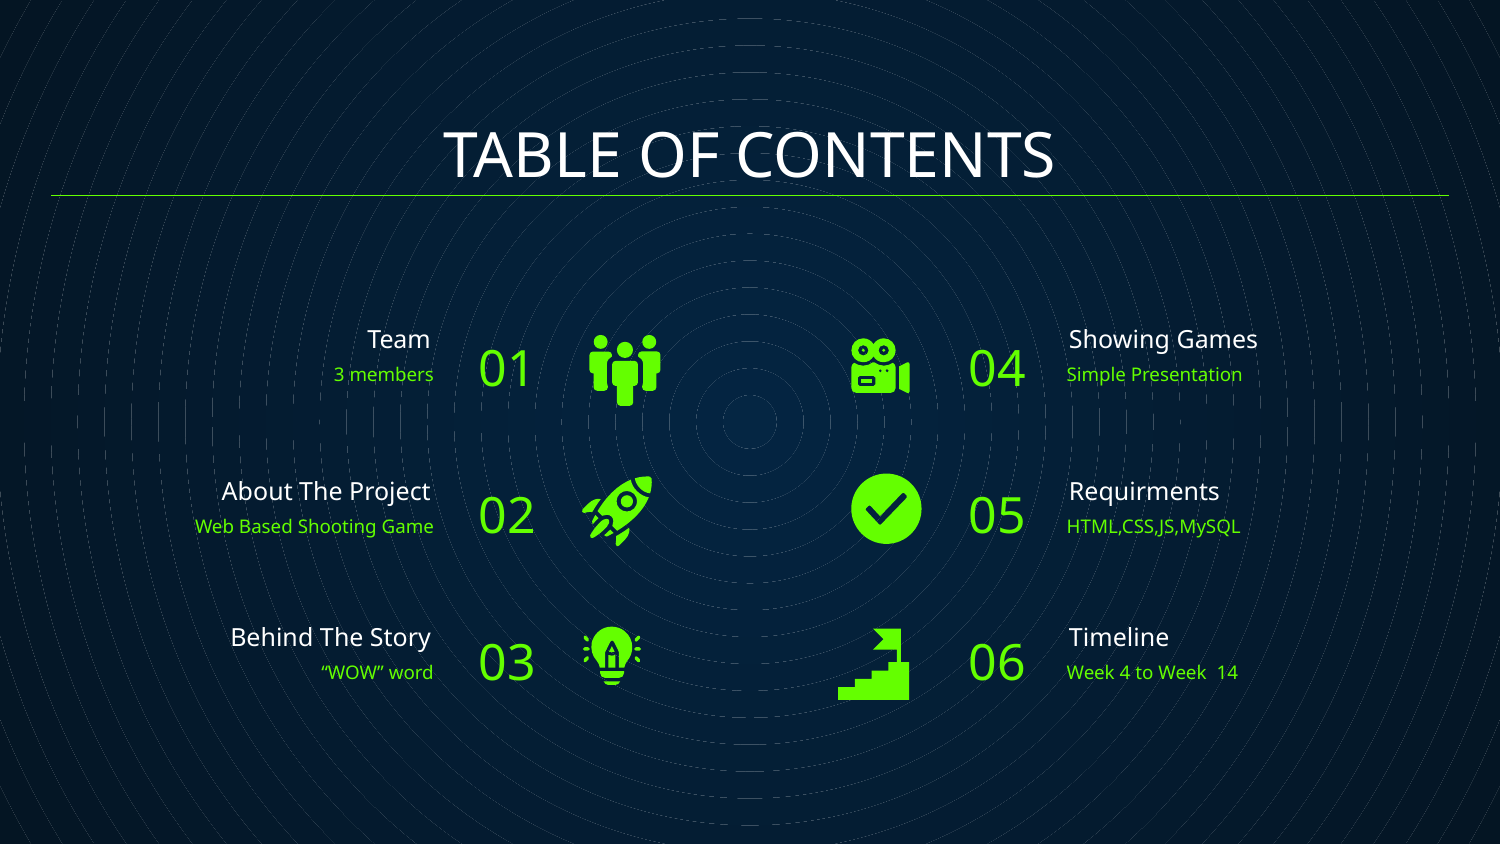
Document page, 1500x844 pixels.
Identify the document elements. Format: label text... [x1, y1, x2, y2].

title TABLE OF CONTENTS [51, 105, 1449, 195]
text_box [581, 476, 653, 547]
title Requirments [1053, 488, 1395, 521]
title 04 [847, 311, 1041, 412]
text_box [850, 338, 910, 394]
title 01 [463, 311, 657, 412]
subtitle Web Based Shooting Game [119, 499, 449, 583]
title 02 [463, 458, 657, 559]
text_box [851, 473, 922, 544]
title 05 [847, 458, 1041, 559]
text_box [838, 628, 910, 700]
title Timeline [1053, 633, 1395, 666]
title About The Project [105, 488, 447, 521]
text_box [589, 334, 661, 407]
subtitle “WOW” word [119, 645, 449, 728]
title Showing Games [1053, 336, 1395, 369]
subtitle Simple Presentation [1051, 348, 1362, 431]
subtitle Week 4 to Week 14 [1051, 645, 1362, 728]
subtitle HTML,CSS,JS,MySQL [1051, 499, 1362, 583]
title Behind The Story [105, 633, 447, 666]
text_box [582, 626, 642, 686]
subtitle 3 members [119, 348, 449, 431]
title 06 [847, 606, 1041, 706]
title TABLE OF CONTENTS [51, 202, 1449, 206]
title 03 [463, 606, 657, 706]
title Team [105, 336, 447, 369]
